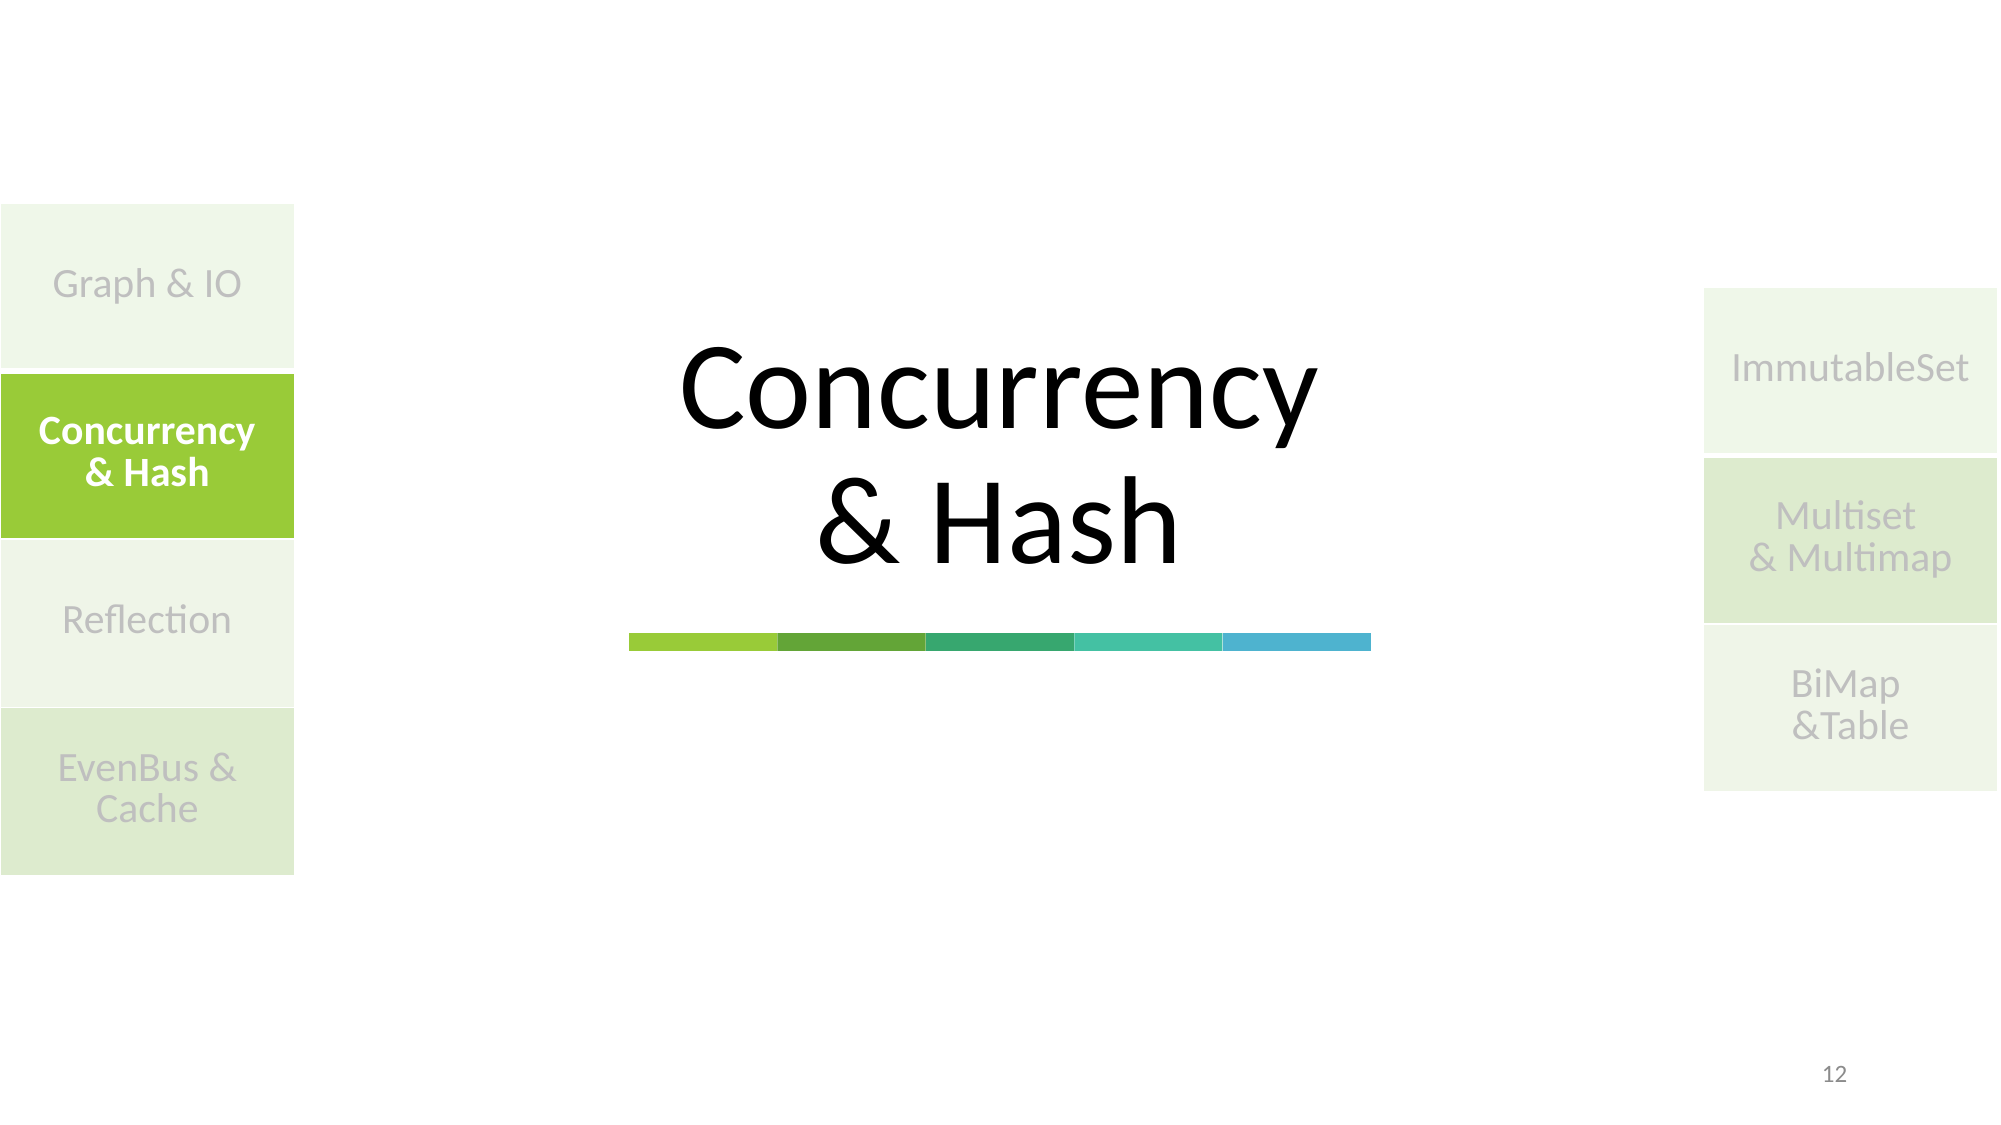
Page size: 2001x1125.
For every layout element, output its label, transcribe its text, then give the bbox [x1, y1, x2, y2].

table_cell Concurrency & Hash [1, 374, 294, 538]
table_cell BiMap &Table [1704, 625, 1997, 791]
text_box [629, 633, 1371, 651]
table_header ImmutableSet [1704, 288, 1997, 453]
table_cell EvenBus & Cache [1, 708, 294, 875]
slide_number 13 [1412, 1042, 1863, 1103]
table_cell Reflection [1, 540, 294, 707]
table_header Graph & IO [1, 204, 294, 368]
title Concurrency & Hash [296, 280, 1862, 749]
table_cell Multiset & Multimap [1704, 458, 1997, 623]
